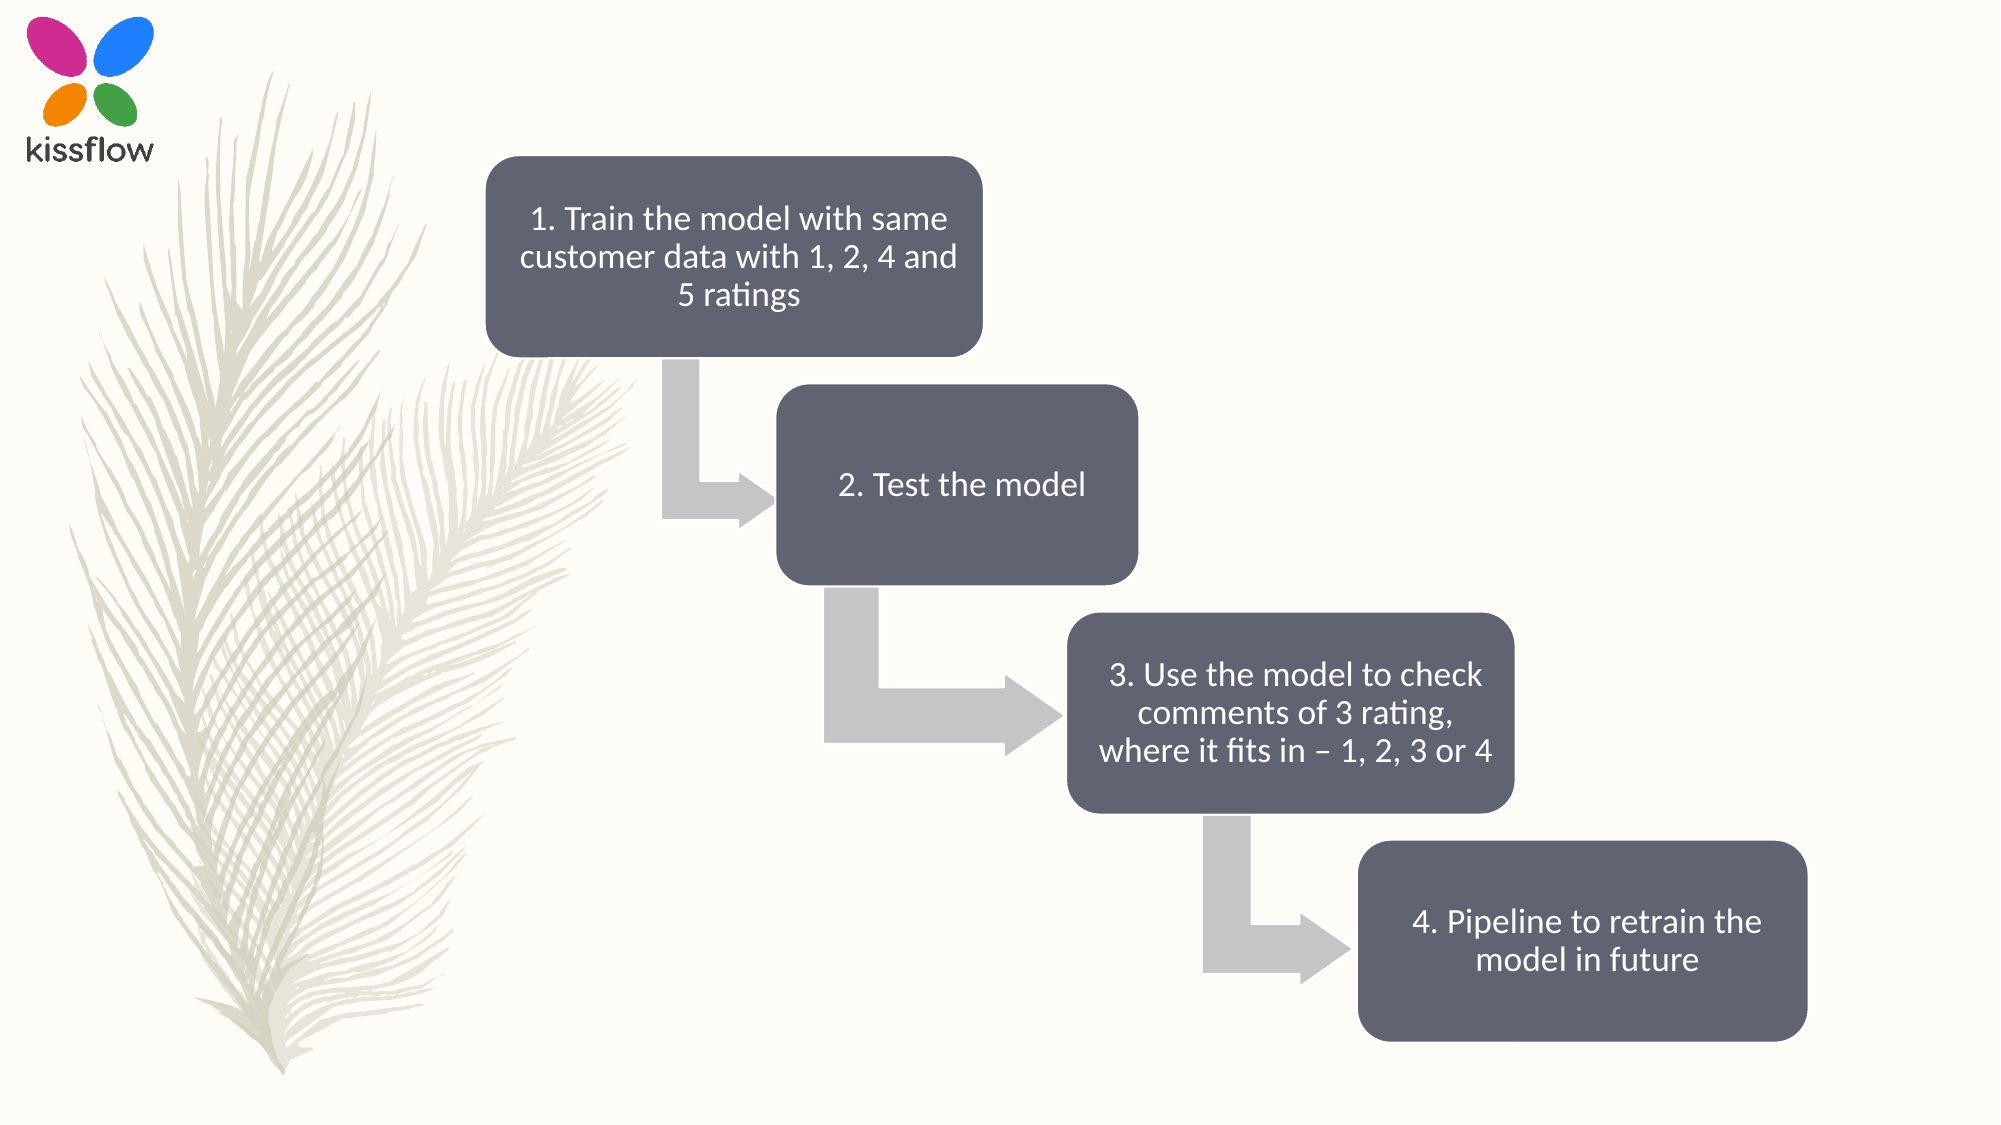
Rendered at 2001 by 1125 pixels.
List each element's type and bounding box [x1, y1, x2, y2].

text_box [349, 149, 1945, 1049]
picture [24, 14, 157, 165]
